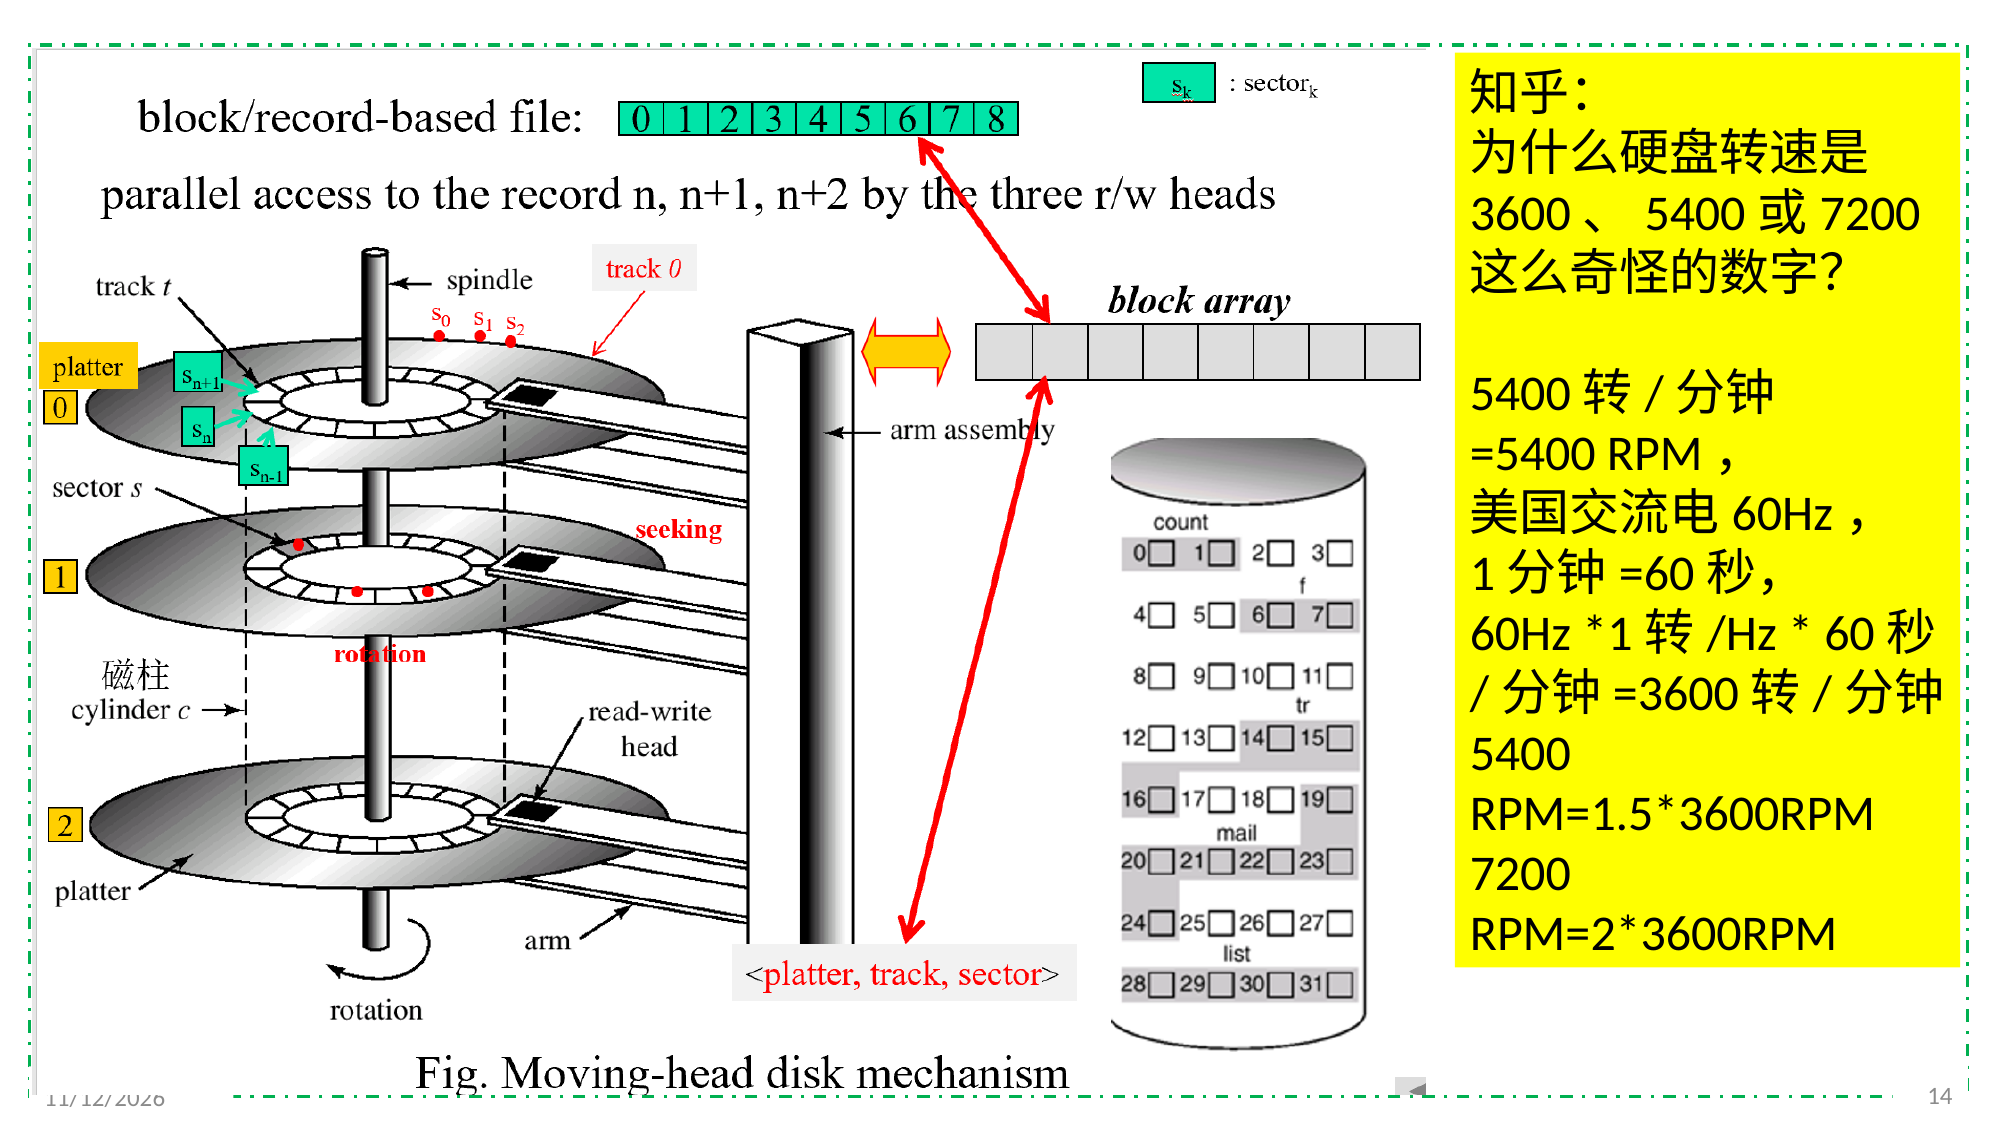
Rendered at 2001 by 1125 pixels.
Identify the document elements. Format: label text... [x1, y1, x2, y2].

picture [32, 48, 1426, 1095]
slide_number 14 [1892, 1065, 1968, 1125]
text_box 知乎： 为什么硬盘转速是3600、5400或7200这么奇怪的数字？ 5400转/分钟 =5400 RPM， 美国交流电60Hz， 1分钟=60秒， 60Hz *1转/Hz * 60秒/分钟=3600转/分钟 5400 RPM=1.5*3600RPM 7200 RPM=2*3600RPM [1454, 52, 1961, 968]
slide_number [29, 1066, 234, 1125]
